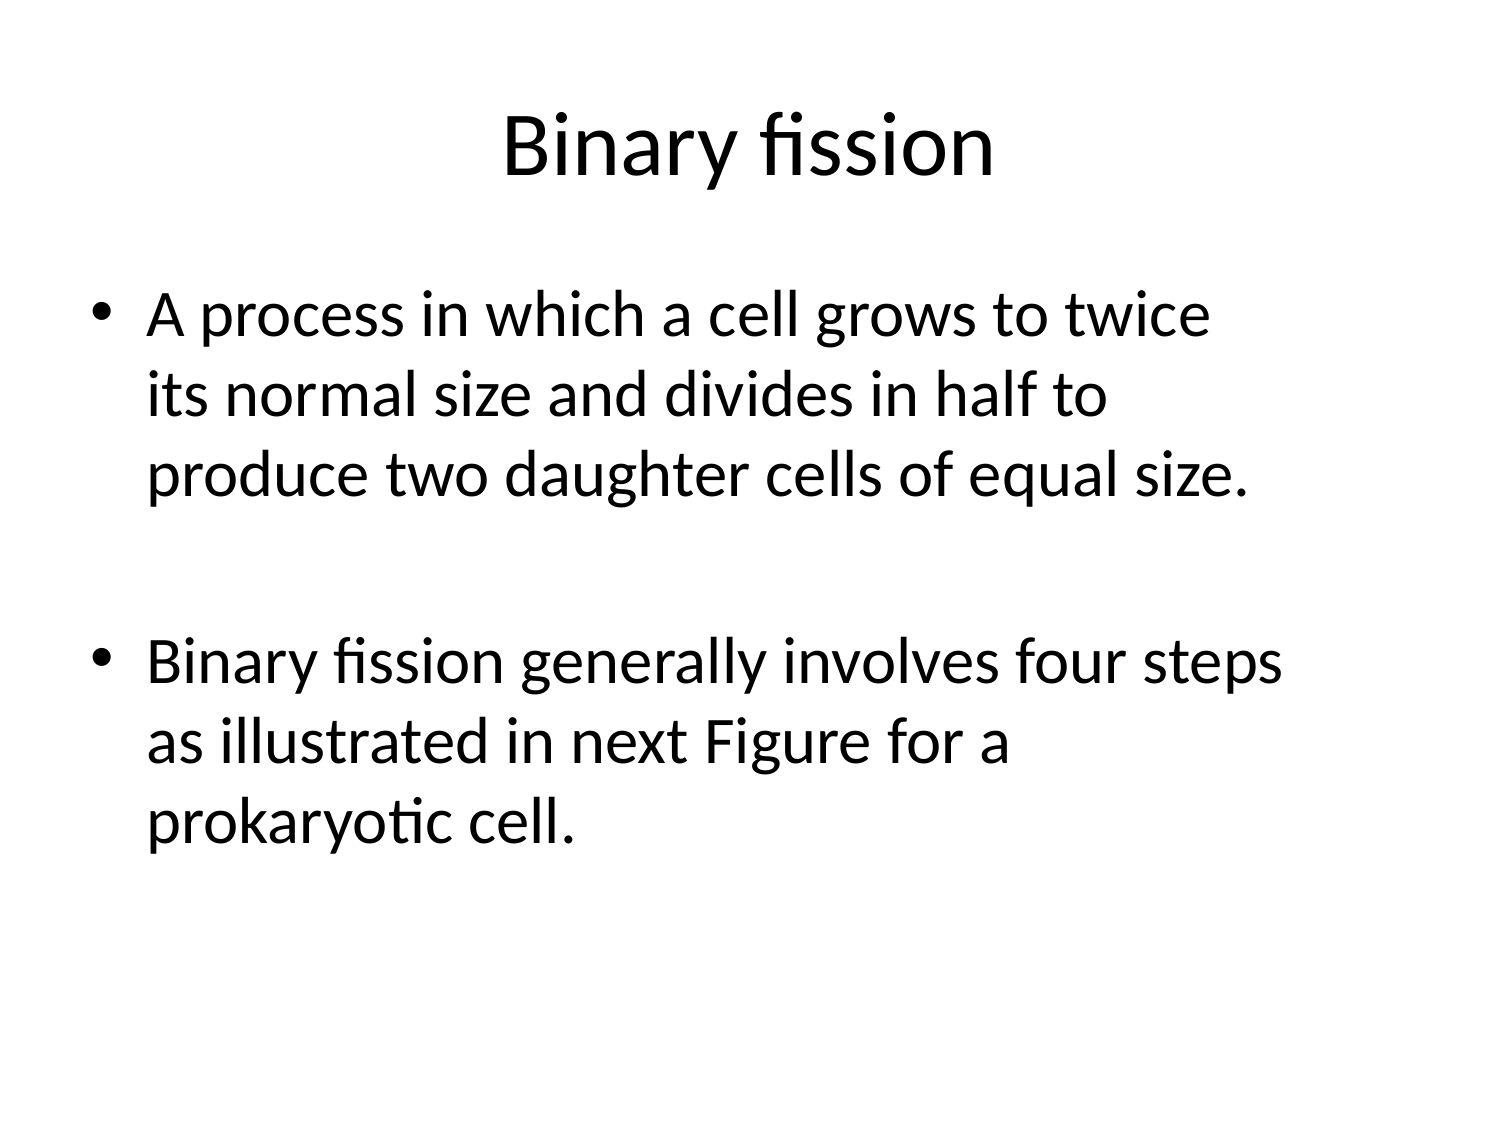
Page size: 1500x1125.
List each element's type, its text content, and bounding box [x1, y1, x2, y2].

list A process in which a cell grows to twice its normal size and divides in half to produce two daughter cells of equal size. Binary fission generally involves four steps as illustrated in next Figure for a prokaryotic cell. [75, 262, 1300, 1062]
title Binary fission [75, 45, 1425, 233]
